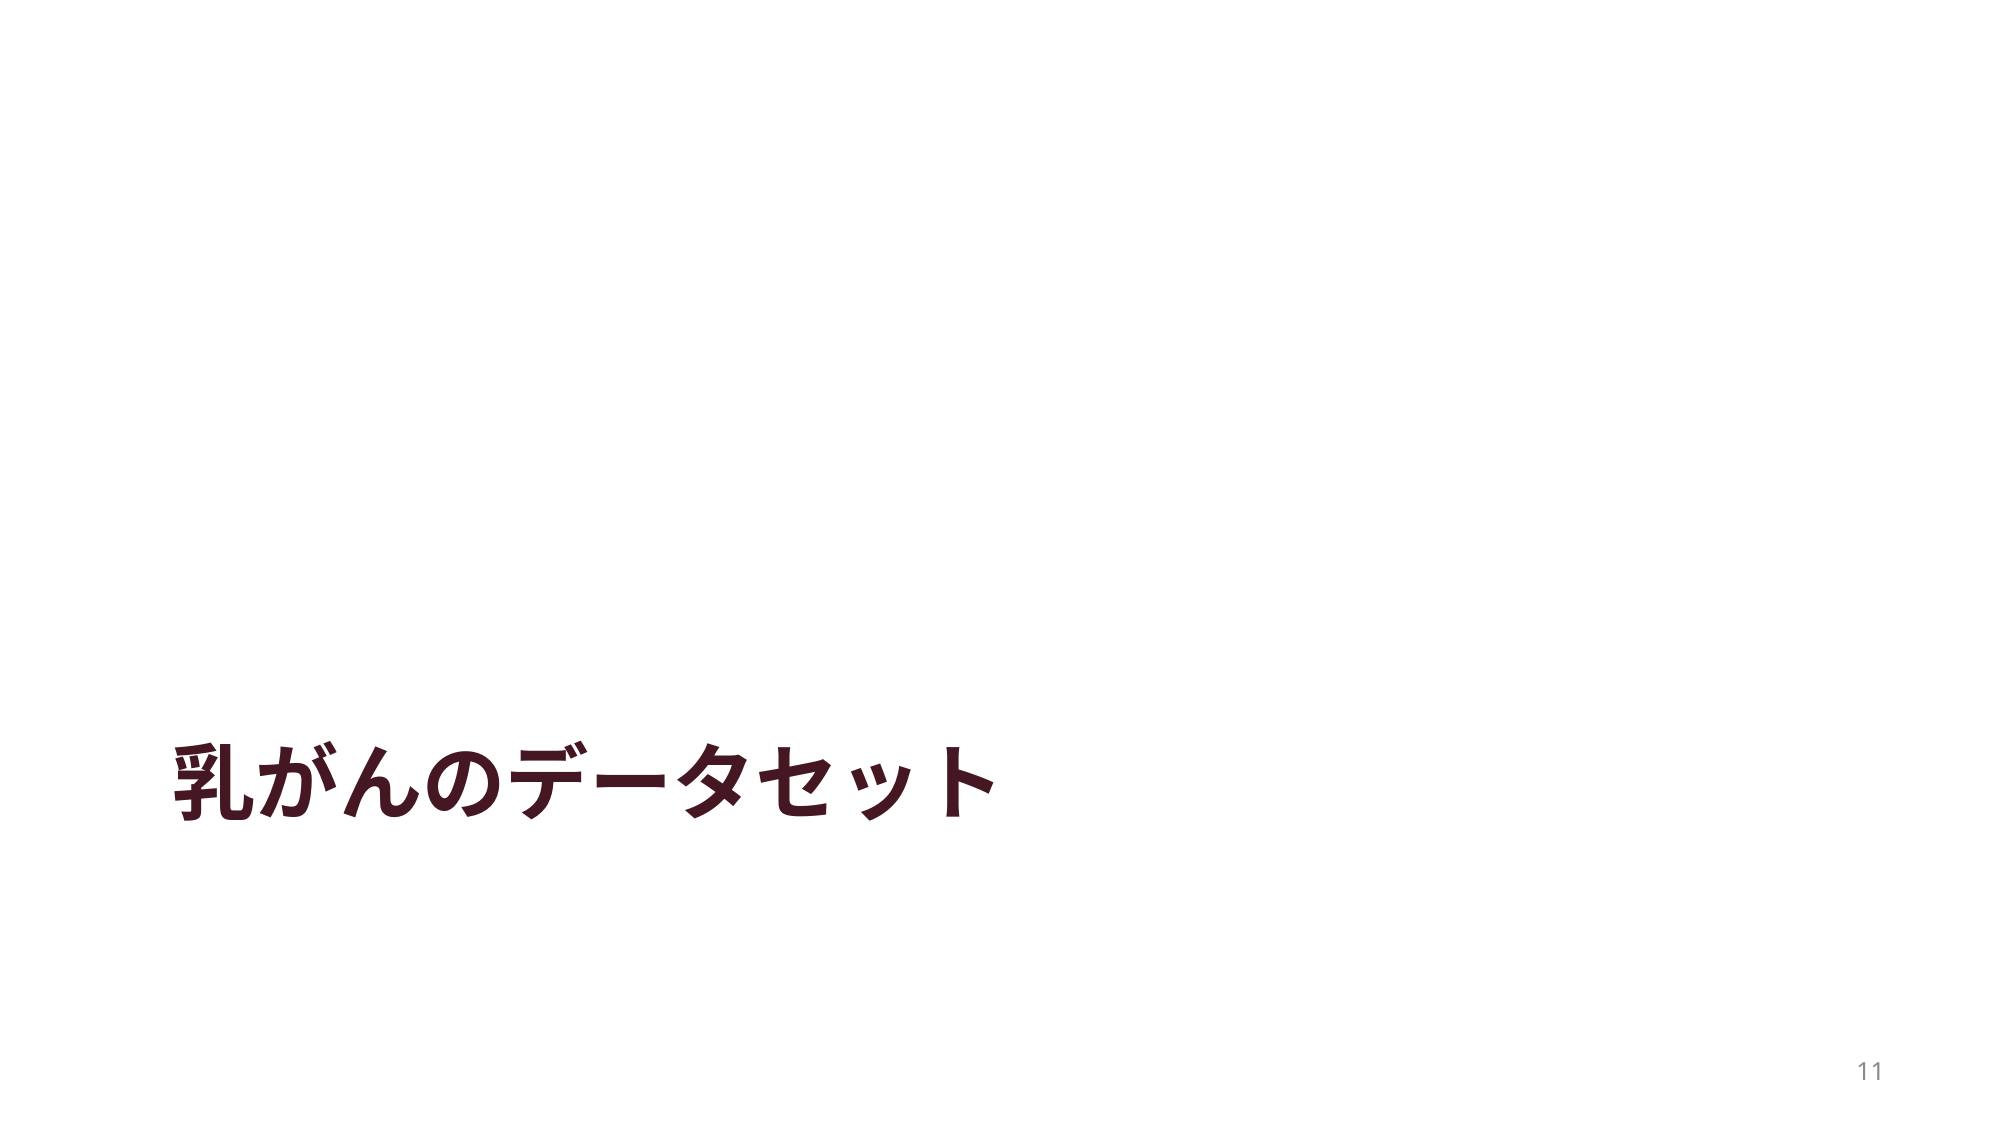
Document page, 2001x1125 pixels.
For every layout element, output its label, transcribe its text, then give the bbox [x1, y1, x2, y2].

slide_number 11 [1433, 1042, 1900, 1103]
title 乳がんのデータセット [157, 722, 1858, 947]
